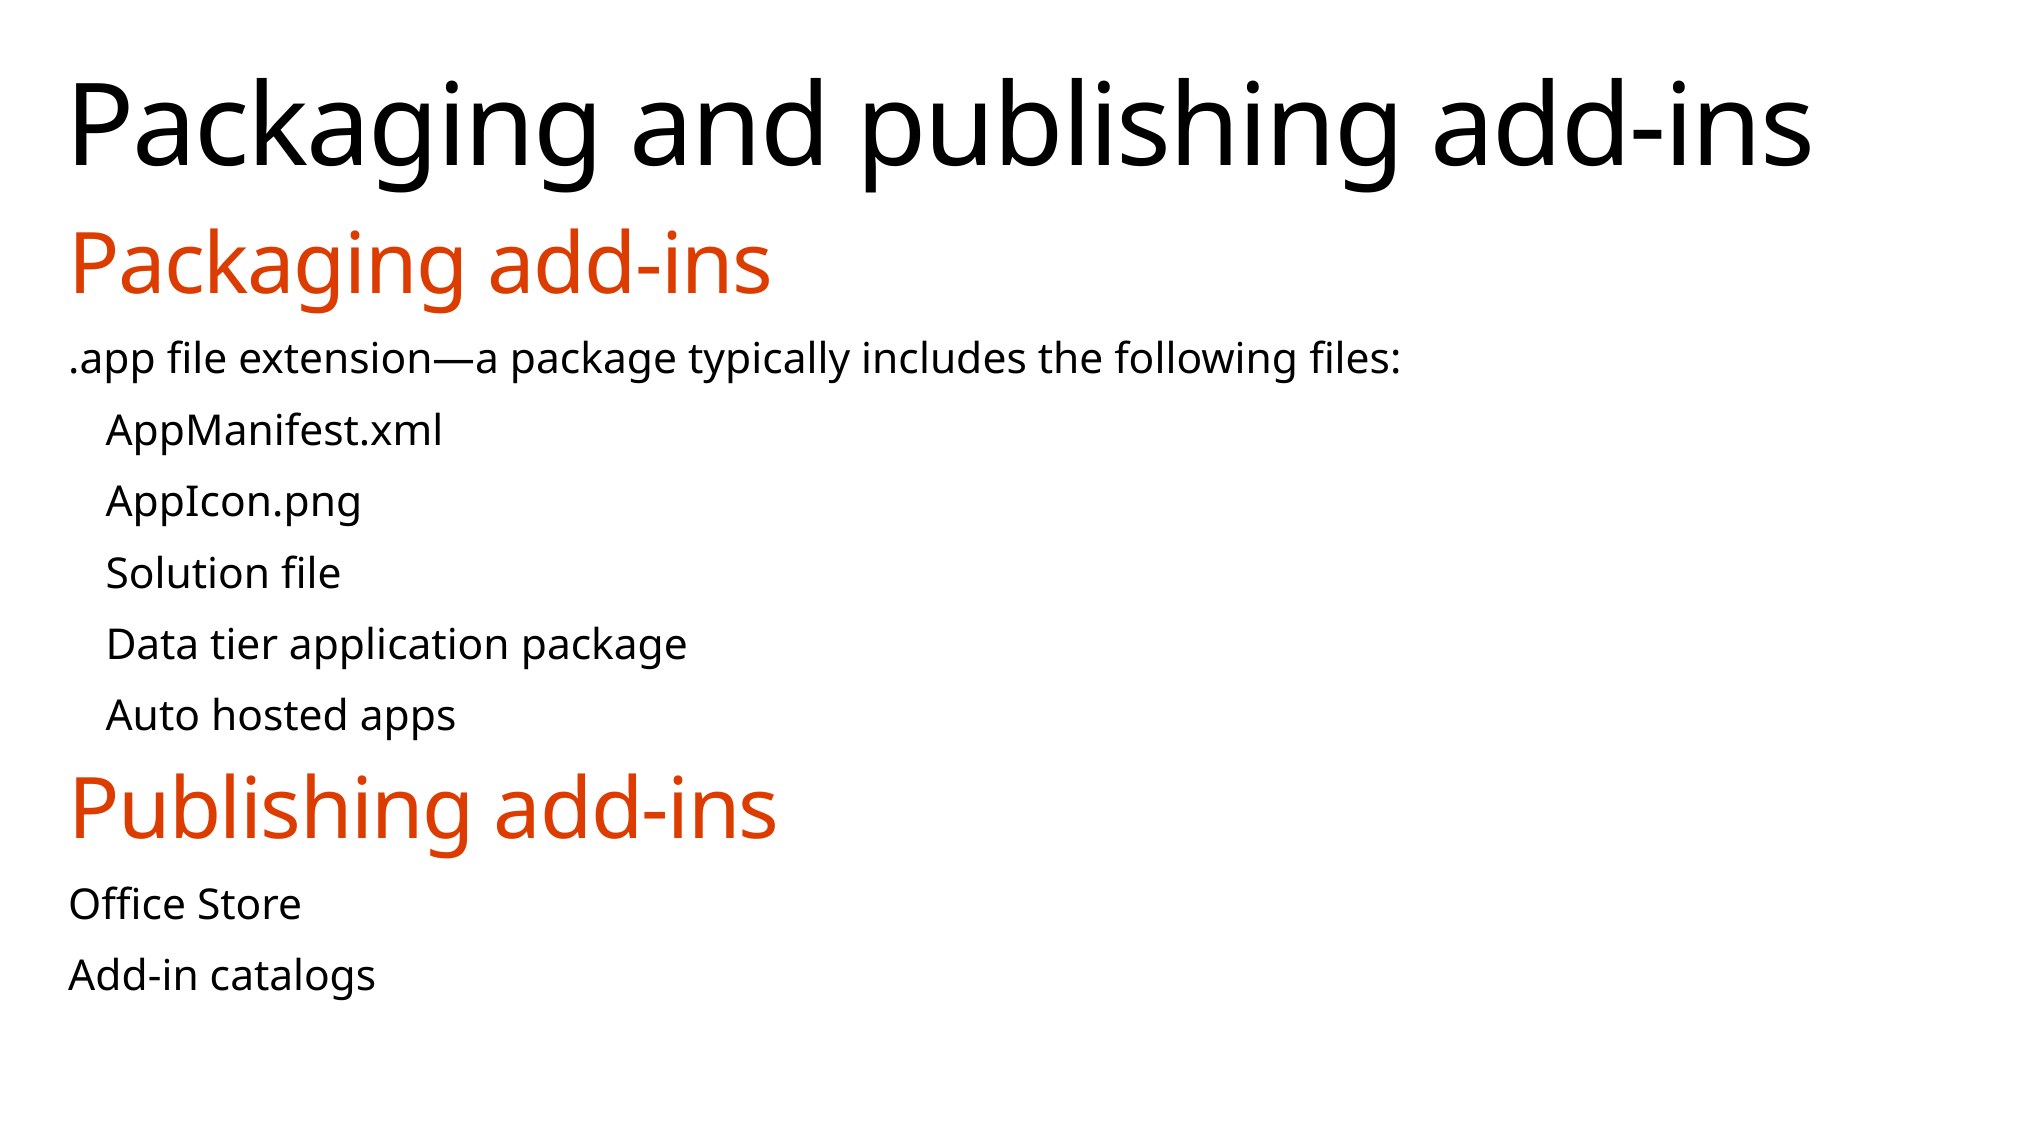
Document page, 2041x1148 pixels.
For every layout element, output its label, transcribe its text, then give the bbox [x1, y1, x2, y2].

title Packaging and publishing add-ins [41, 51, 1908, 177]
list Packaging add-ins .app file extension—a package typically includes the following files: AppManifest.xml AppIcon.png Solution file Data tier application package Auto hosted apps Publishing add-ins Office Store Add-in catalogs [37, 195, 1987, 1096]
